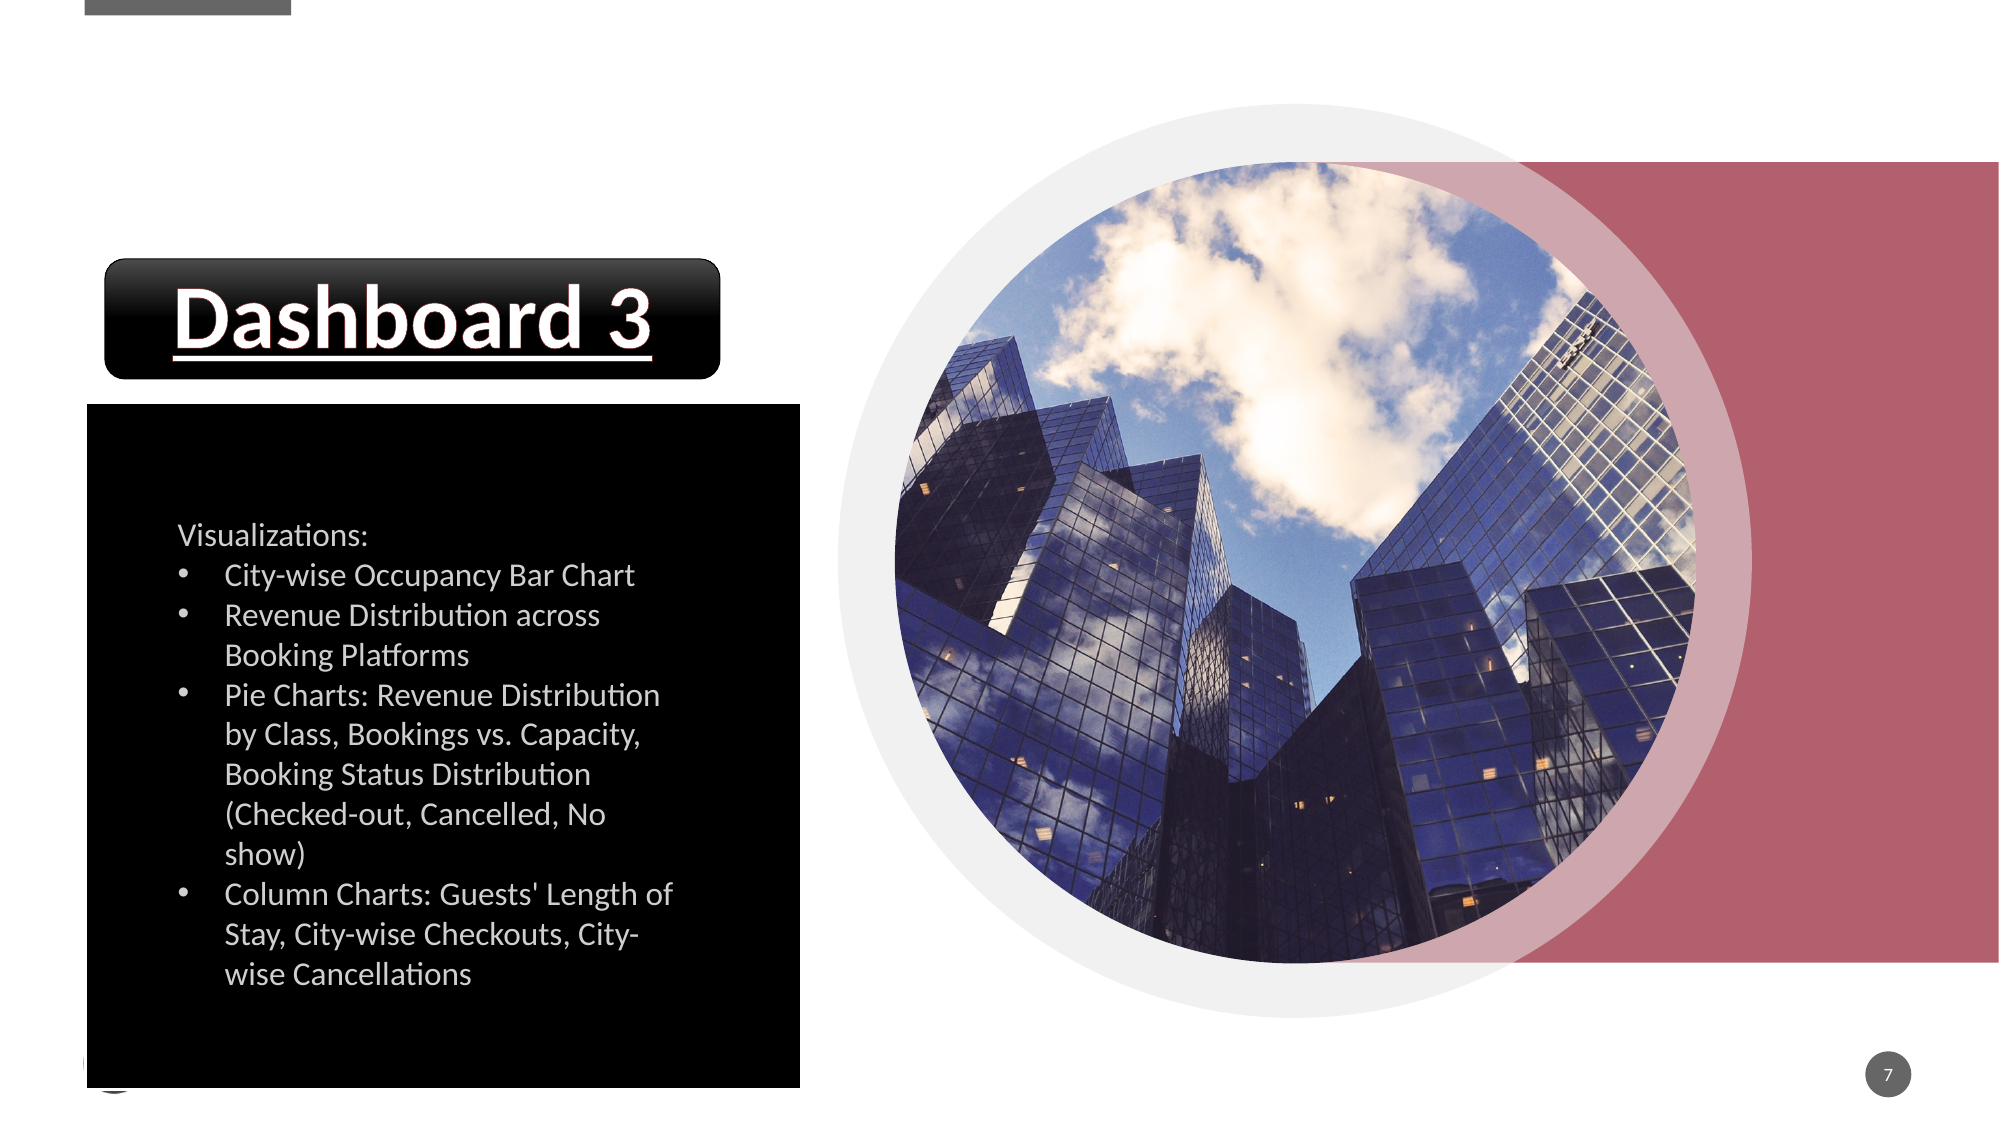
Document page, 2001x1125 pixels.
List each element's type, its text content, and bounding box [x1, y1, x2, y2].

text_box Dashboard 3 [108, 248, 717, 374]
text_box Visualizations: City-wise Occupancy Bar Chart Revenue Distribution across Booking Platforms Pie Charts: Revenue Distribution by Class, Bookings vs. Capacity, Booking Status Distribution (Checked-out, Cancelled, No show) Column Charts: Guests' Length of Stay, City-wise Checkouts, City-wise Cancellations [162, 505, 699, 1040]
text_box [104, 267, 108, 371]
text_box [84, 401, 803, 1091]
text_box [717, 267, 721, 371]
slide_number 7 [1864, 1059, 1913, 1090]
picture [894, 162, 1697, 964]
text_box [111, 374, 714, 380]
